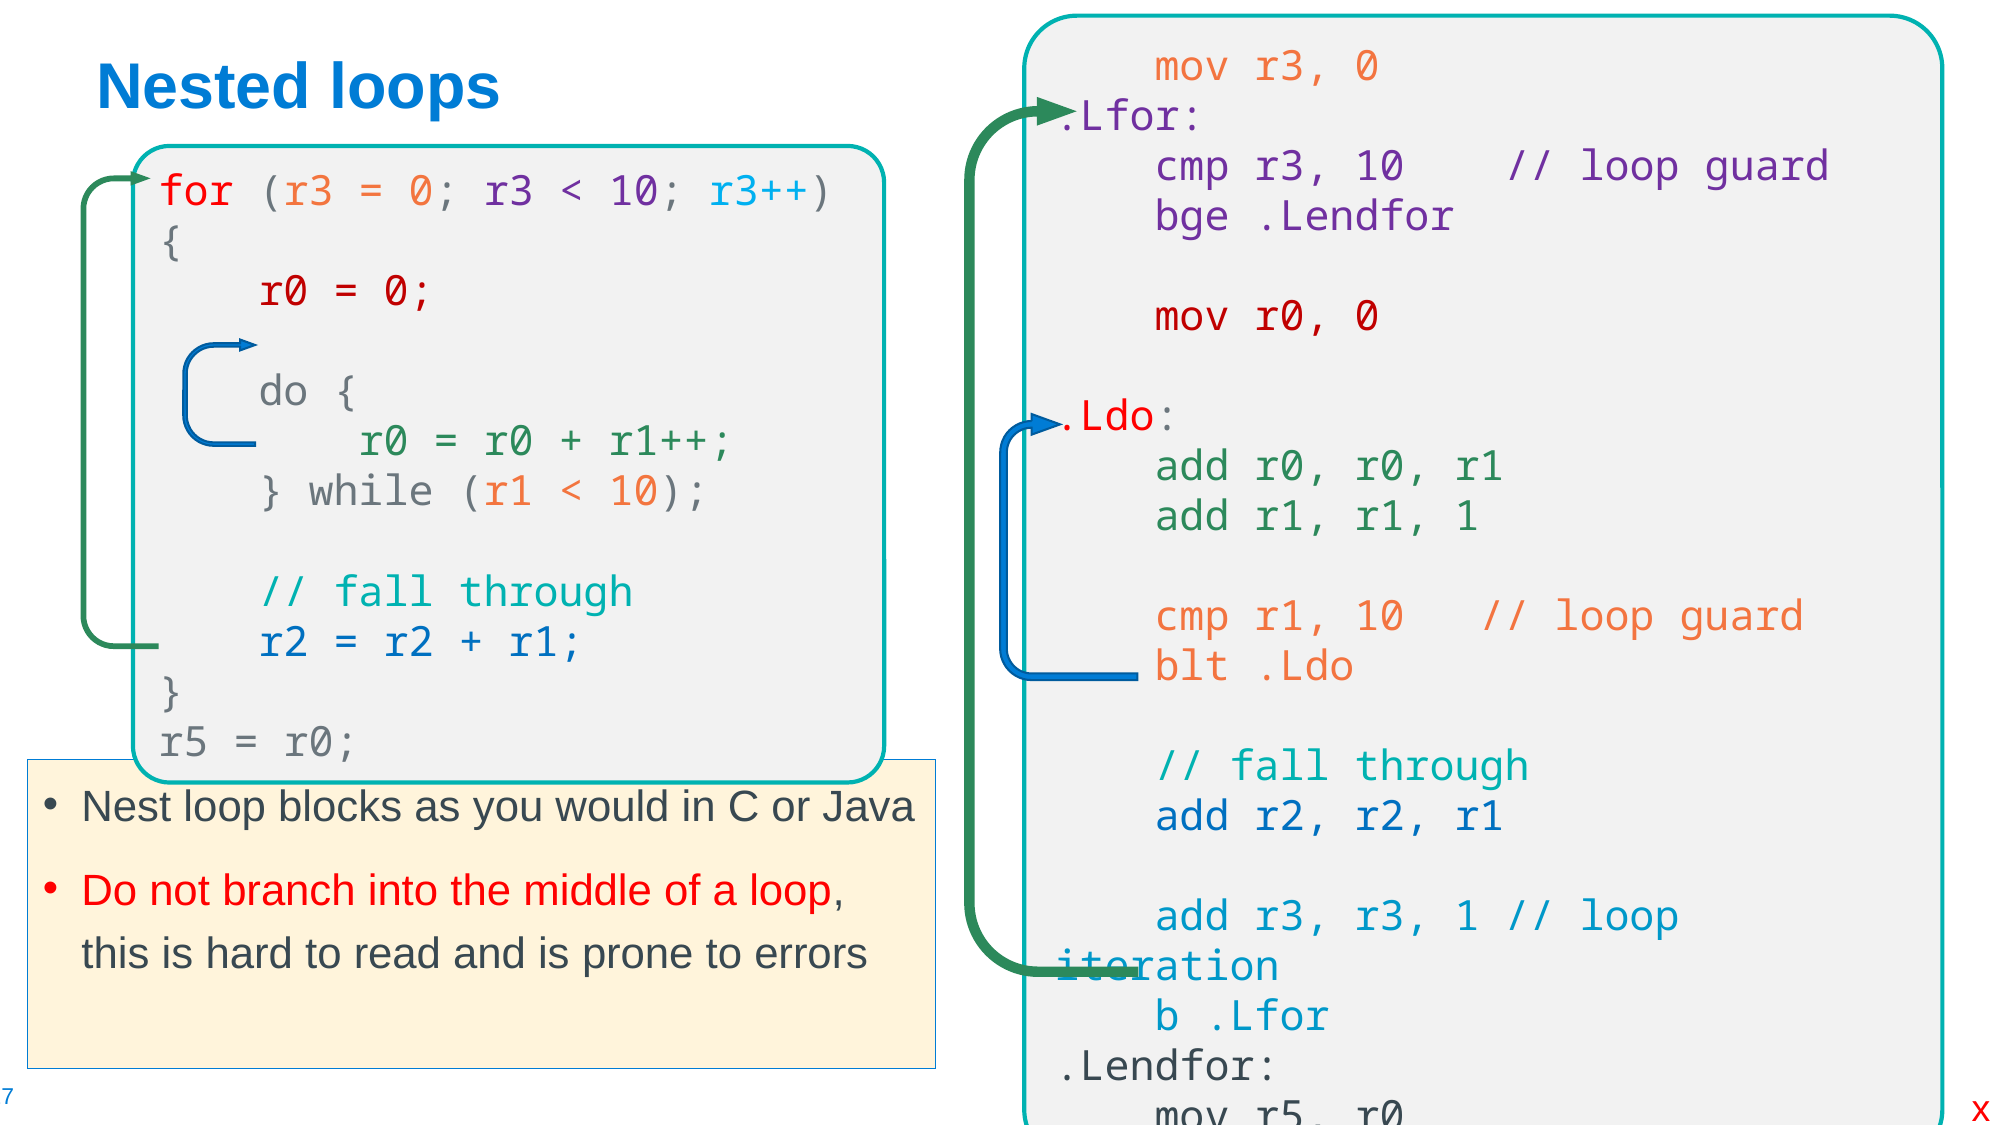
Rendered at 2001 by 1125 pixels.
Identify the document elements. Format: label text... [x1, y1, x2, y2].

list Nest loop blocks as you would in C or Java Do not branch into the middle of a loop, this is hard to read and is prone to errors [27, 759, 936, 1069]
text_box for (r3 = 0; r3 < 10; r3++) { r0 = 0; do { r0 = r0 + r1++; } while (r1 < 10); // fall through r2 = r2 + r1; } r5 = r0; [132, 145, 885, 783]
text_box x [1956, 1076, 2000, 1125]
text_box [80, 171, 159, 650]
title Nested loops [81, 13, 1069, 131]
text_box [182, 338, 259, 447]
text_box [965, 15, 1943, 1112]
